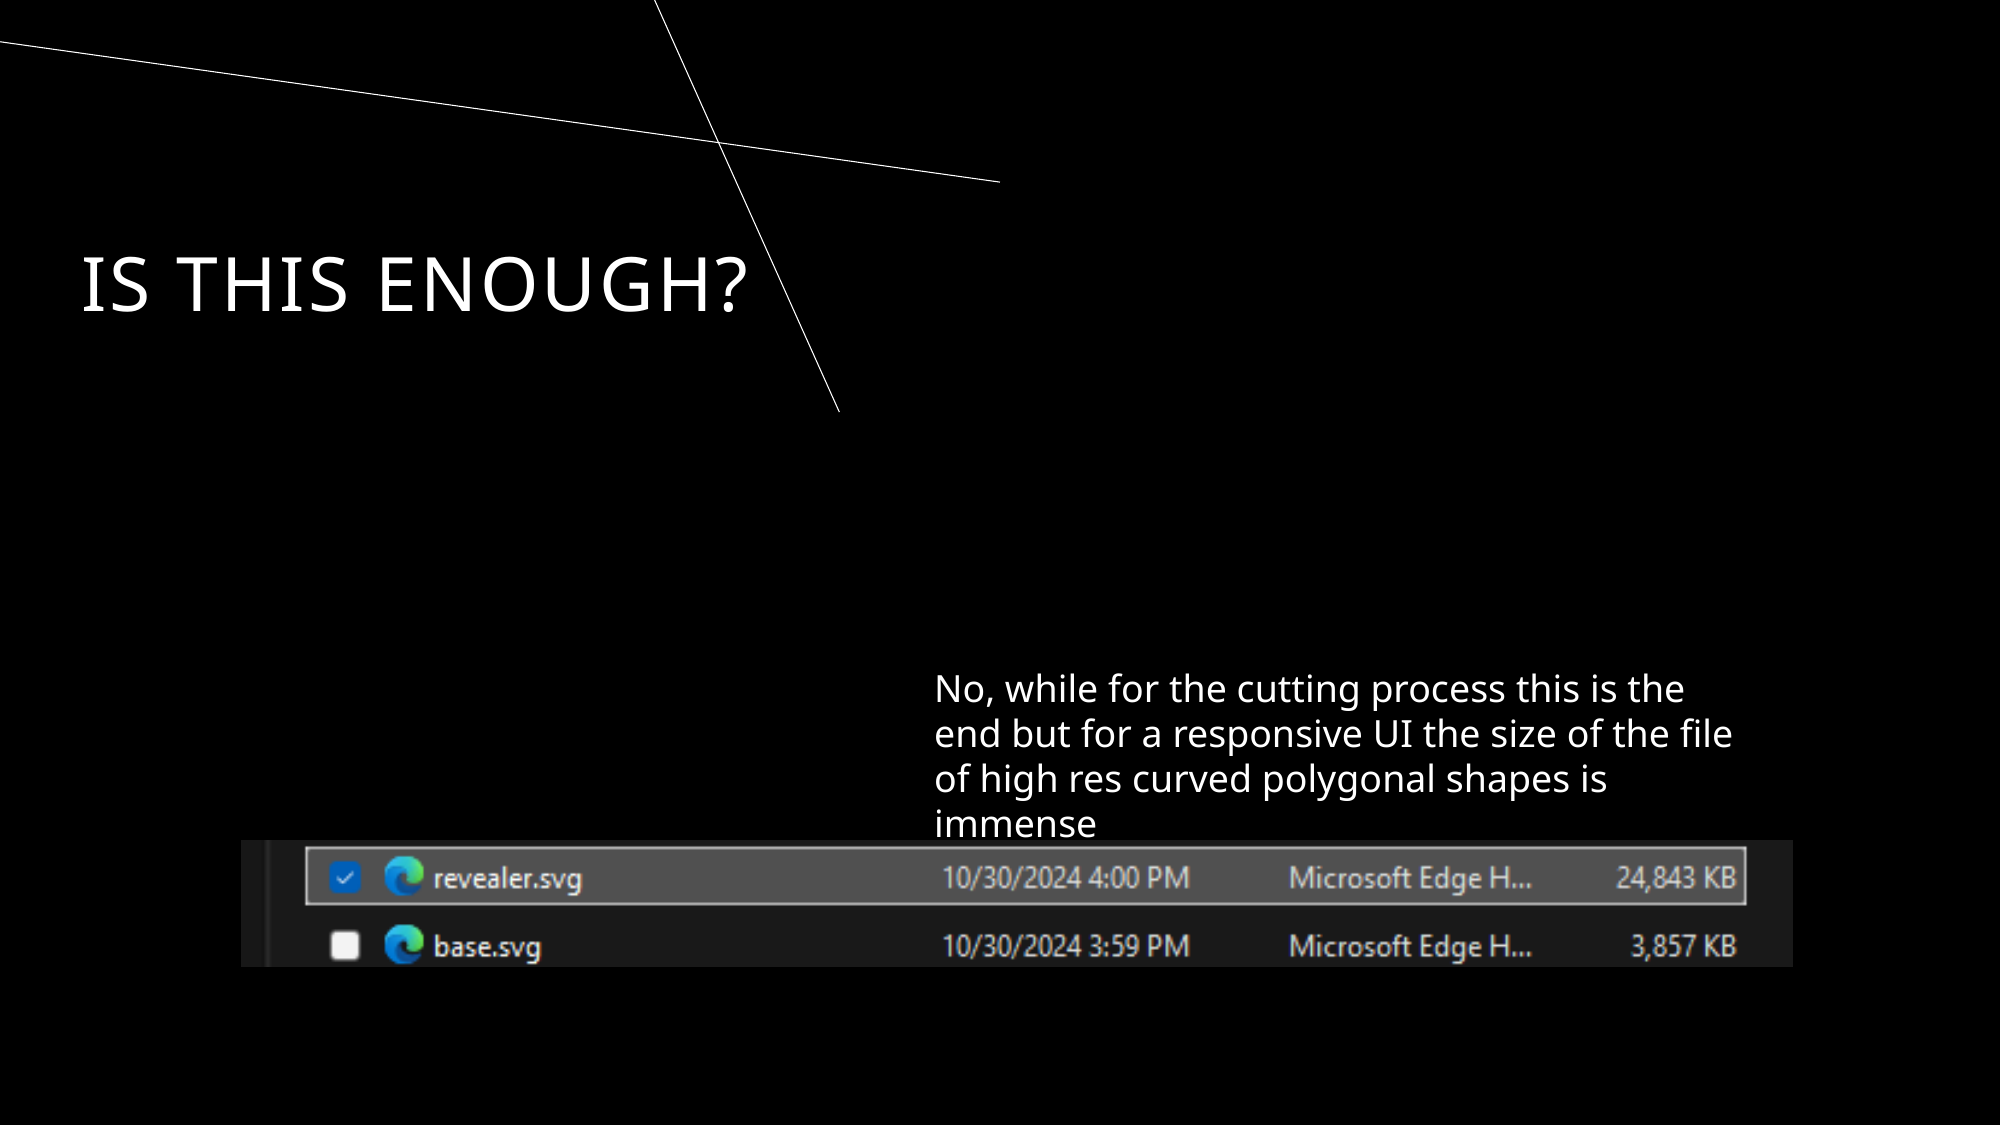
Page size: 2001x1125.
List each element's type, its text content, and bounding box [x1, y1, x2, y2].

title Is this enough? [65, 264, 1528, 336]
text_box No, while for the cutting process this is the end but for a responsive UI the size of the file of high res curved polygonal shapes is immense [919, 657, 1760, 840]
picture [241, 840, 1793, 967]
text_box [0, 41, 1000, 183]
